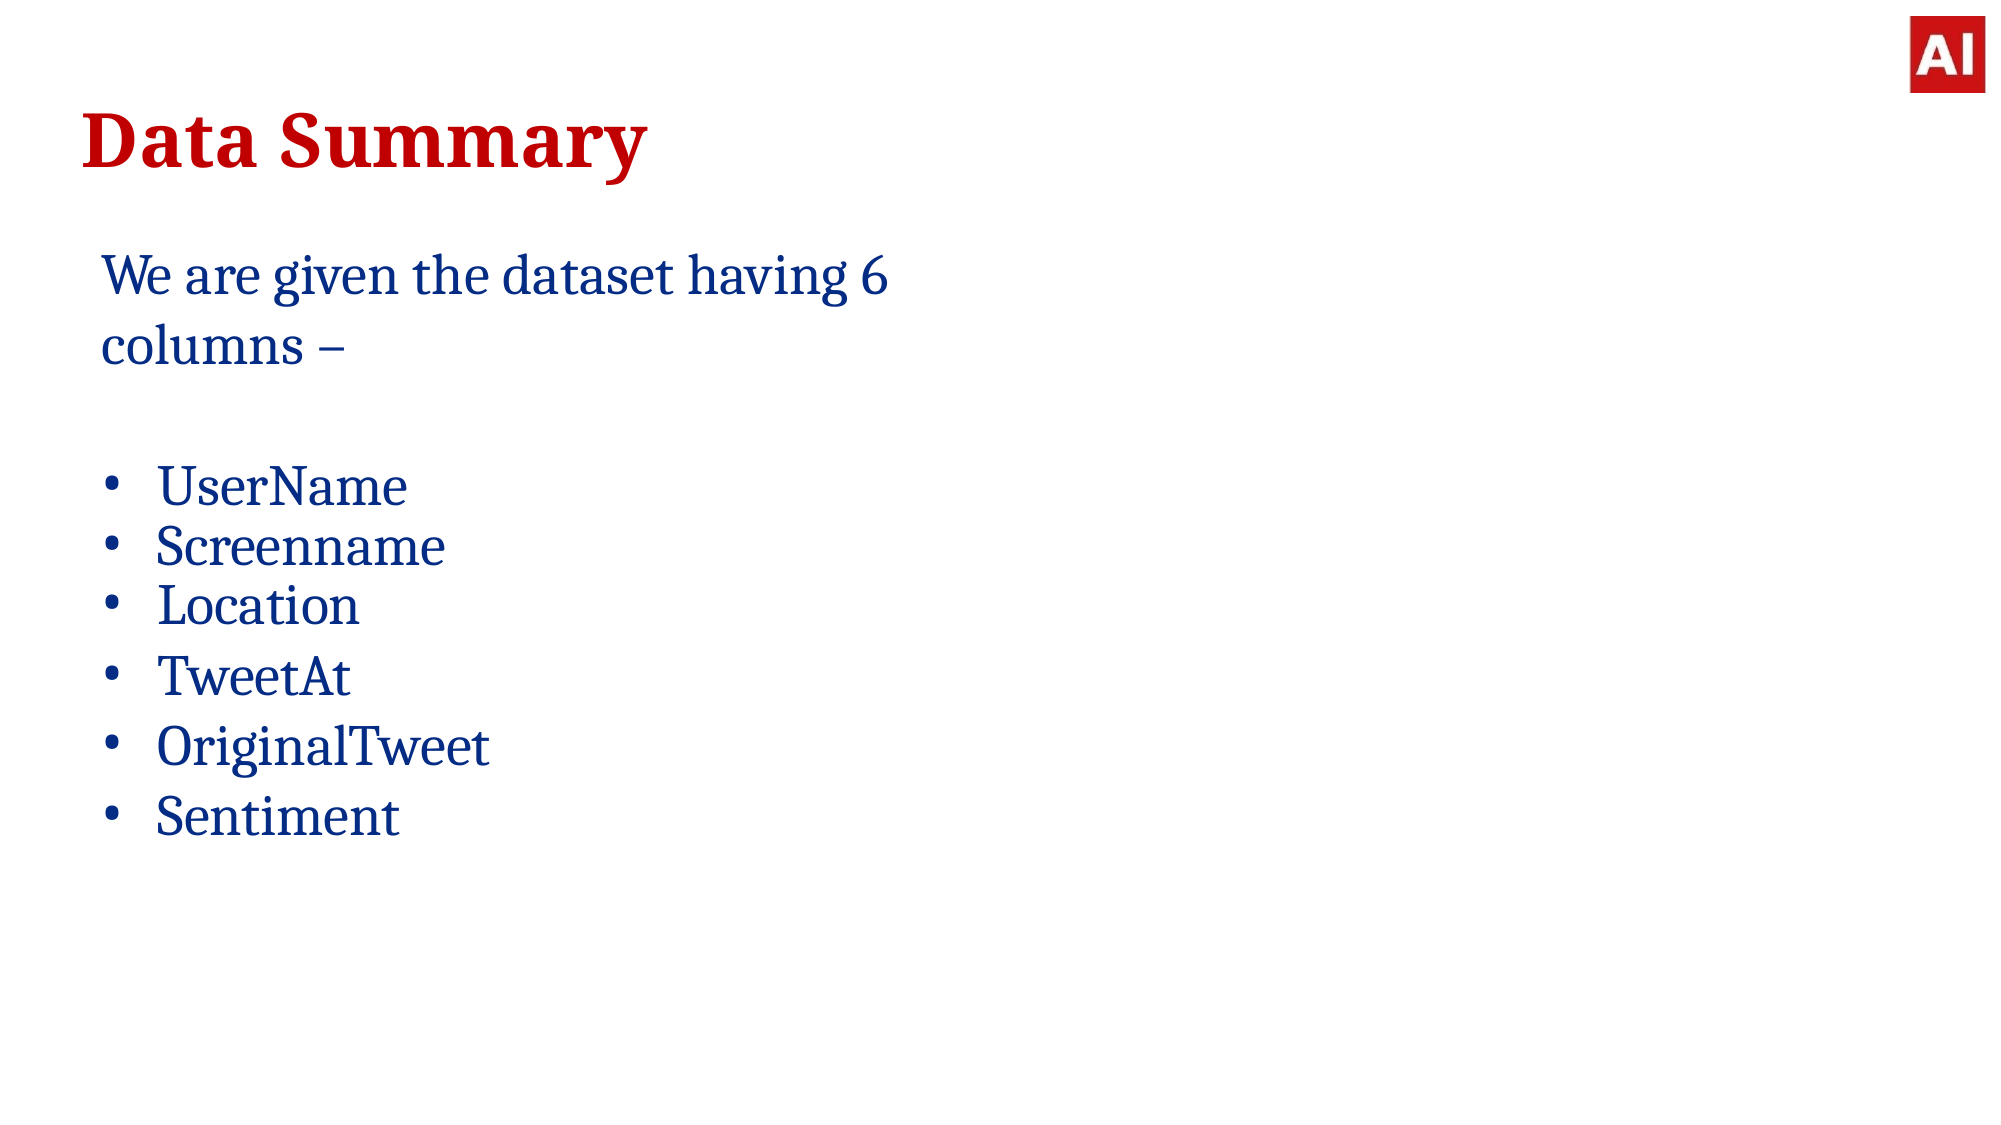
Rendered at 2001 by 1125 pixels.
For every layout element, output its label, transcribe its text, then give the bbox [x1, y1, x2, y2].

picture [1908, 16, 1986, 93]
title Data Summary [14, 0, 1866, 281]
text_box We are given the dataset having 6 columns – UserName Screenname Location TweetAt OriginalTweet Sentiment [99, 234, 989, 848]
